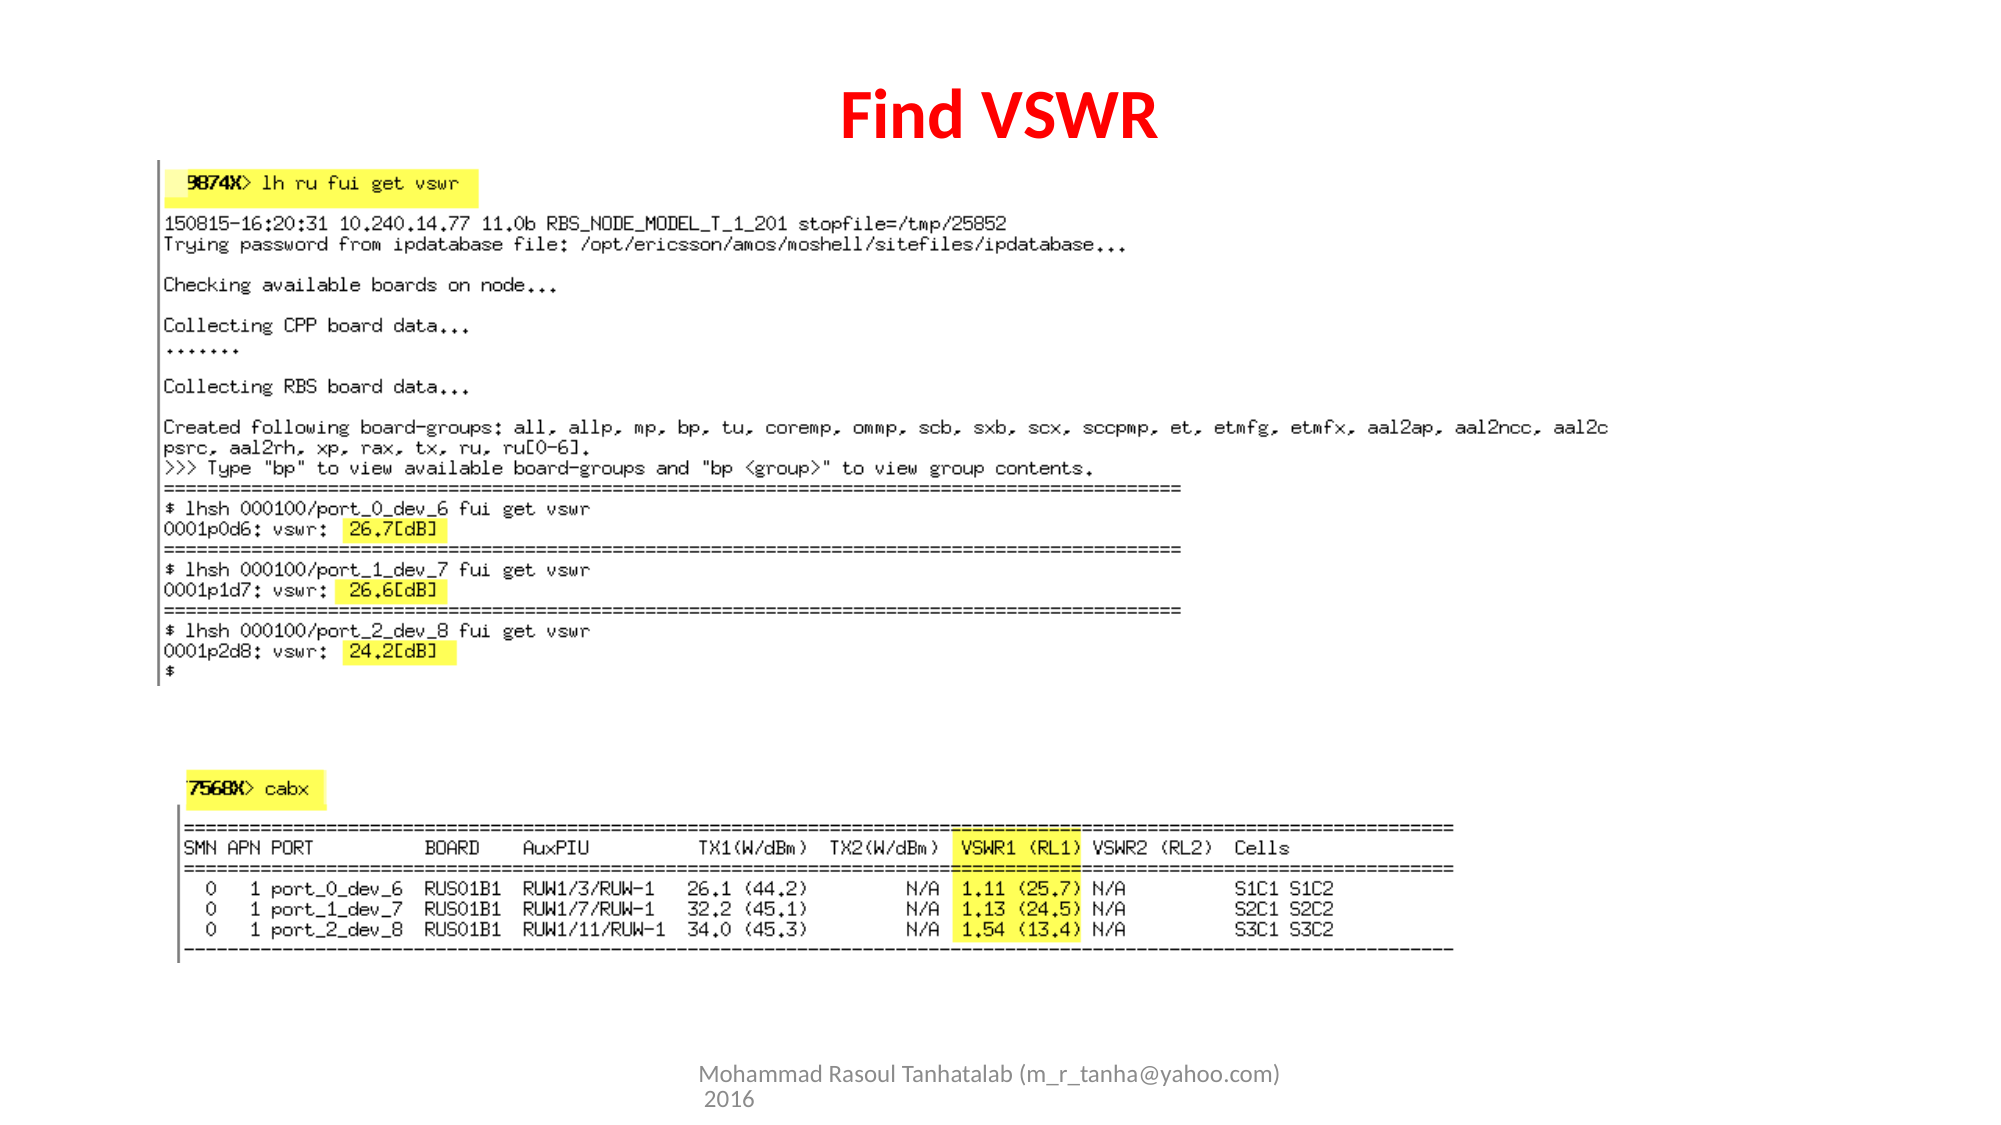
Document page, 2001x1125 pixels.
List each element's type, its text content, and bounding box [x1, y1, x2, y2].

picture [177, 745, 1466, 963]
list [157, 160, 1615, 686]
footer Mohammad Rasoul Tanhatalab (m_r_tanha@yahoo.com) 2016 [683, 1042, 1317, 1103]
title Find VSWR [137, 59, 1863, 161]
